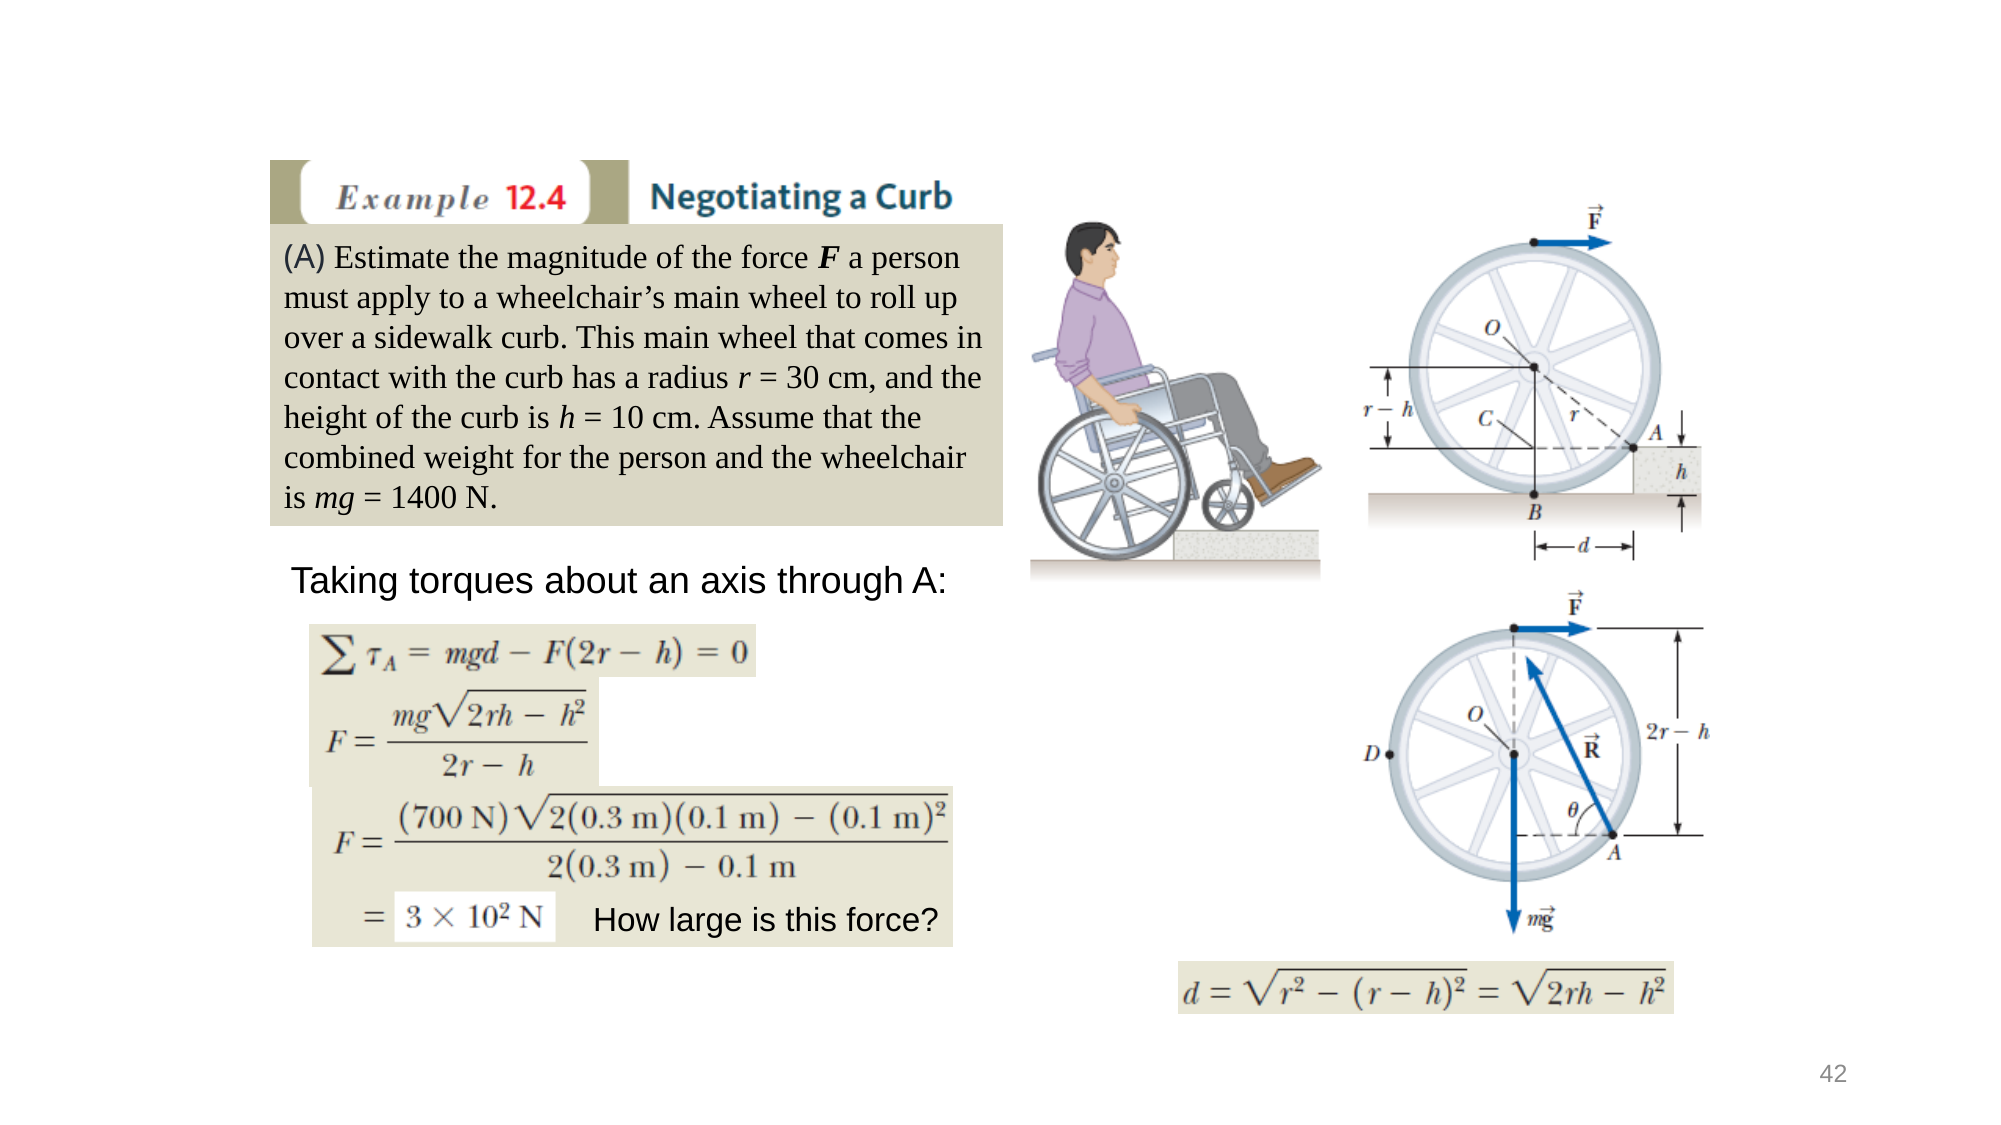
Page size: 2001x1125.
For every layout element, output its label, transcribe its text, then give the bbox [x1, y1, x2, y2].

picture [1178, 961, 1674, 1014]
picture [1029, 218, 1327, 582]
picture [1356, 587, 1710, 937]
slide_number 42 [1412, 1042, 1863, 1103]
picture [1356, 198, 1709, 571]
picture [309, 624, 953, 947]
picture [269, 160, 1003, 526]
text_box Taking torques about an axis through A: [275, 548, 963, 609]
